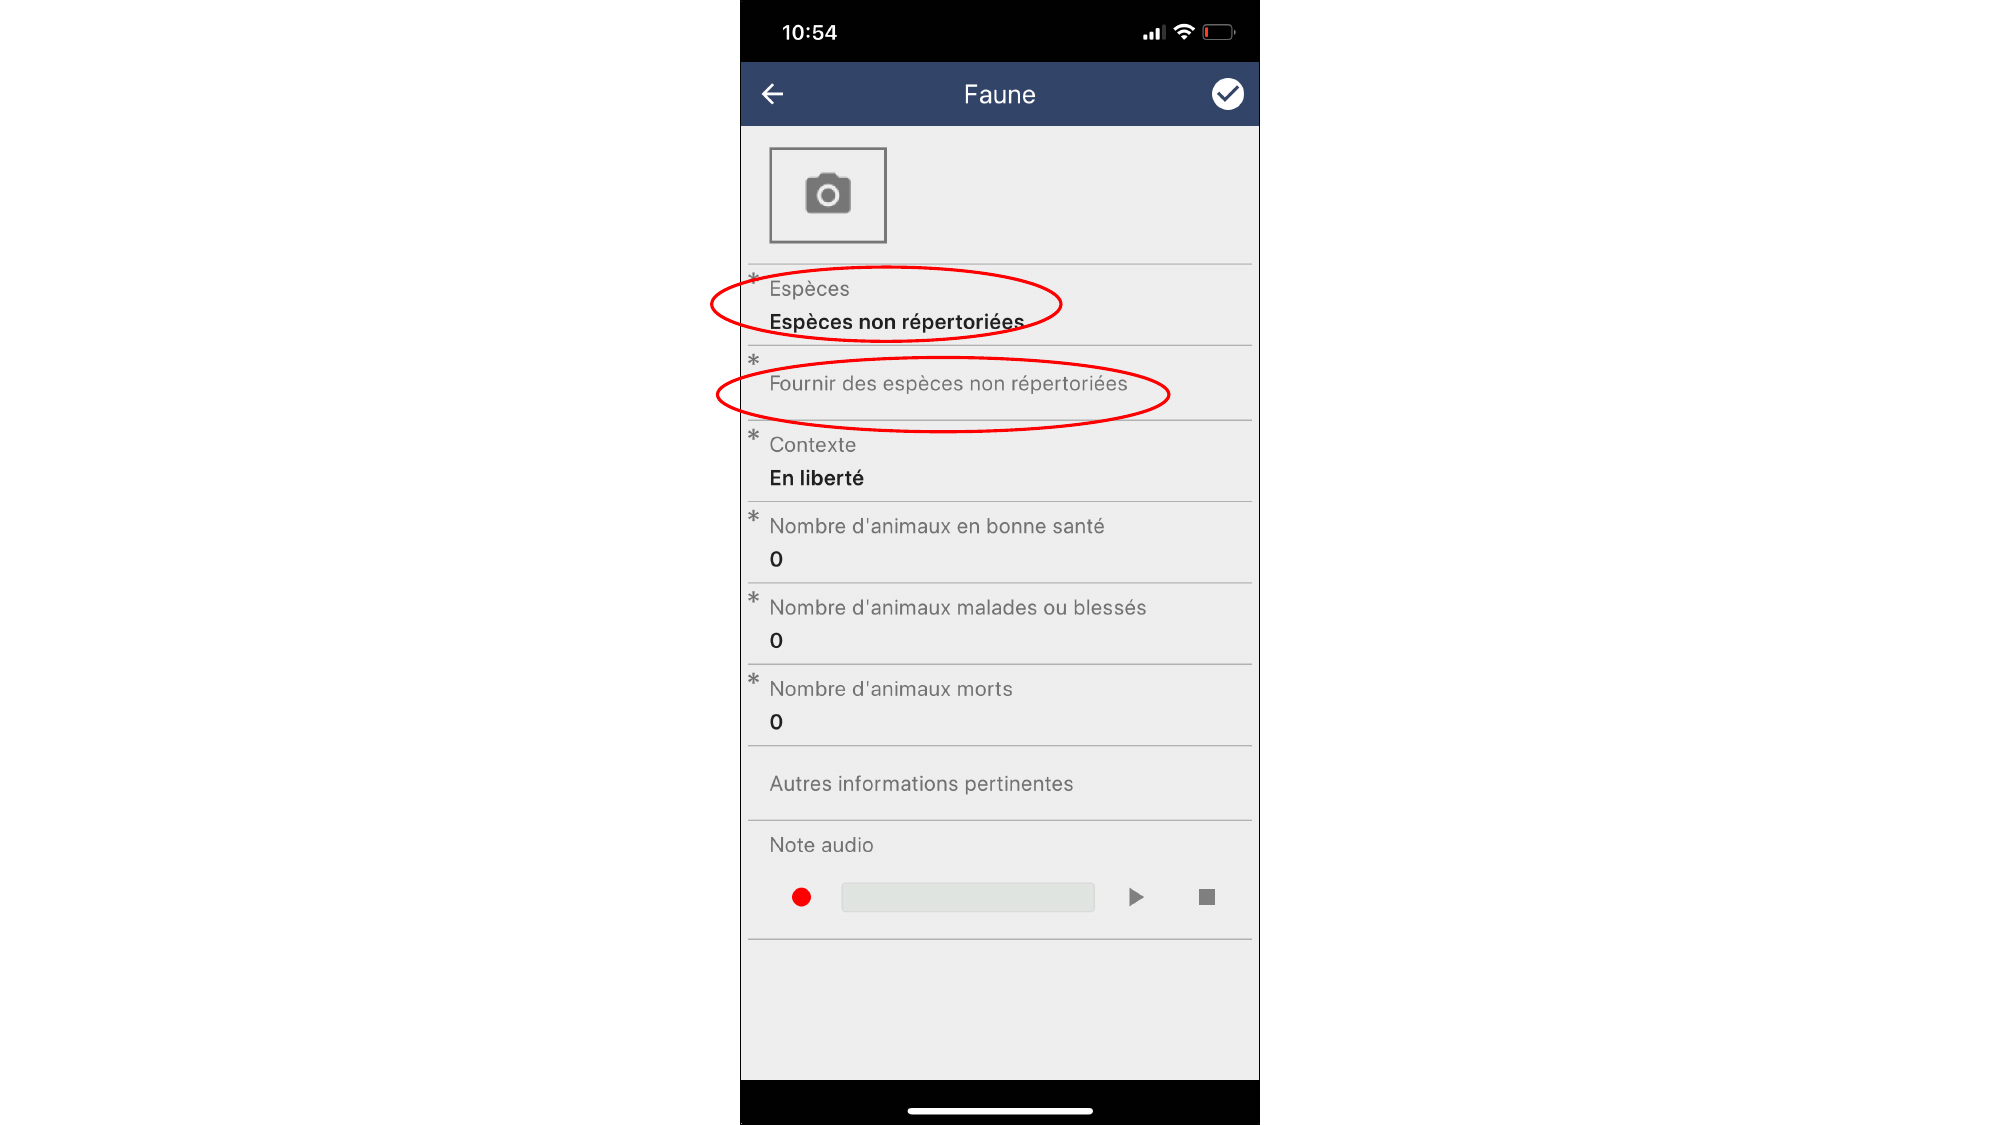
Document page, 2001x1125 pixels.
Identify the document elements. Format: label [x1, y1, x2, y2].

picture [739, 0, 1261, 1125]
text_box [710, 282, 739, 326]
text_box [715, 377, 739, 413]
